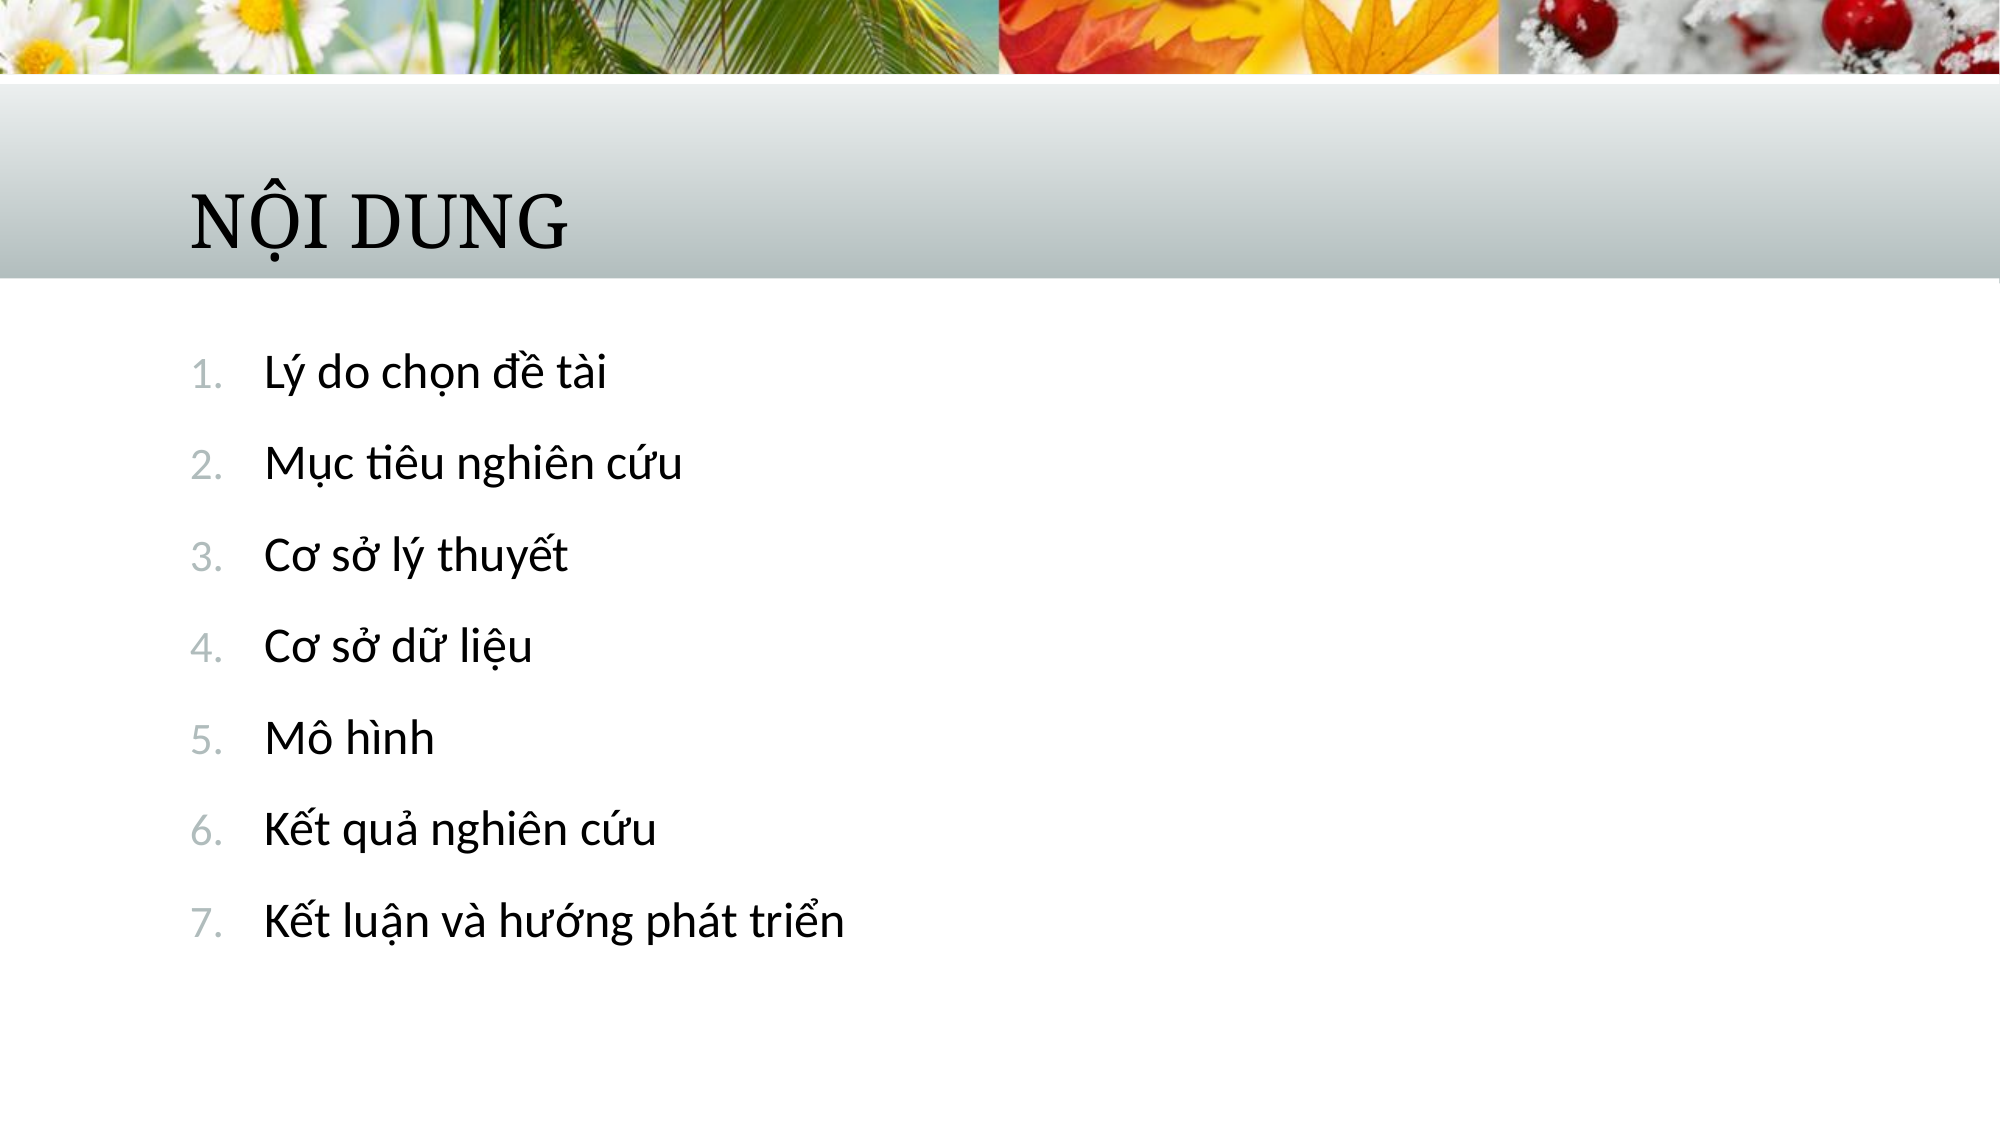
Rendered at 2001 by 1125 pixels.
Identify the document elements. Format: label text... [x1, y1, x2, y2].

title nội dung [174, 92, 1825, 273]
picture [0, 0, 2000, 74]
list Lý do chọn đề tài Mục tiêu nghiên cứu Cơ sở lý thuyết Cơ sở dữ liệu Mô hình Kết quả nghiên cứu Kết luận và hướng phát triển [174, 337, 1825, 1050]
